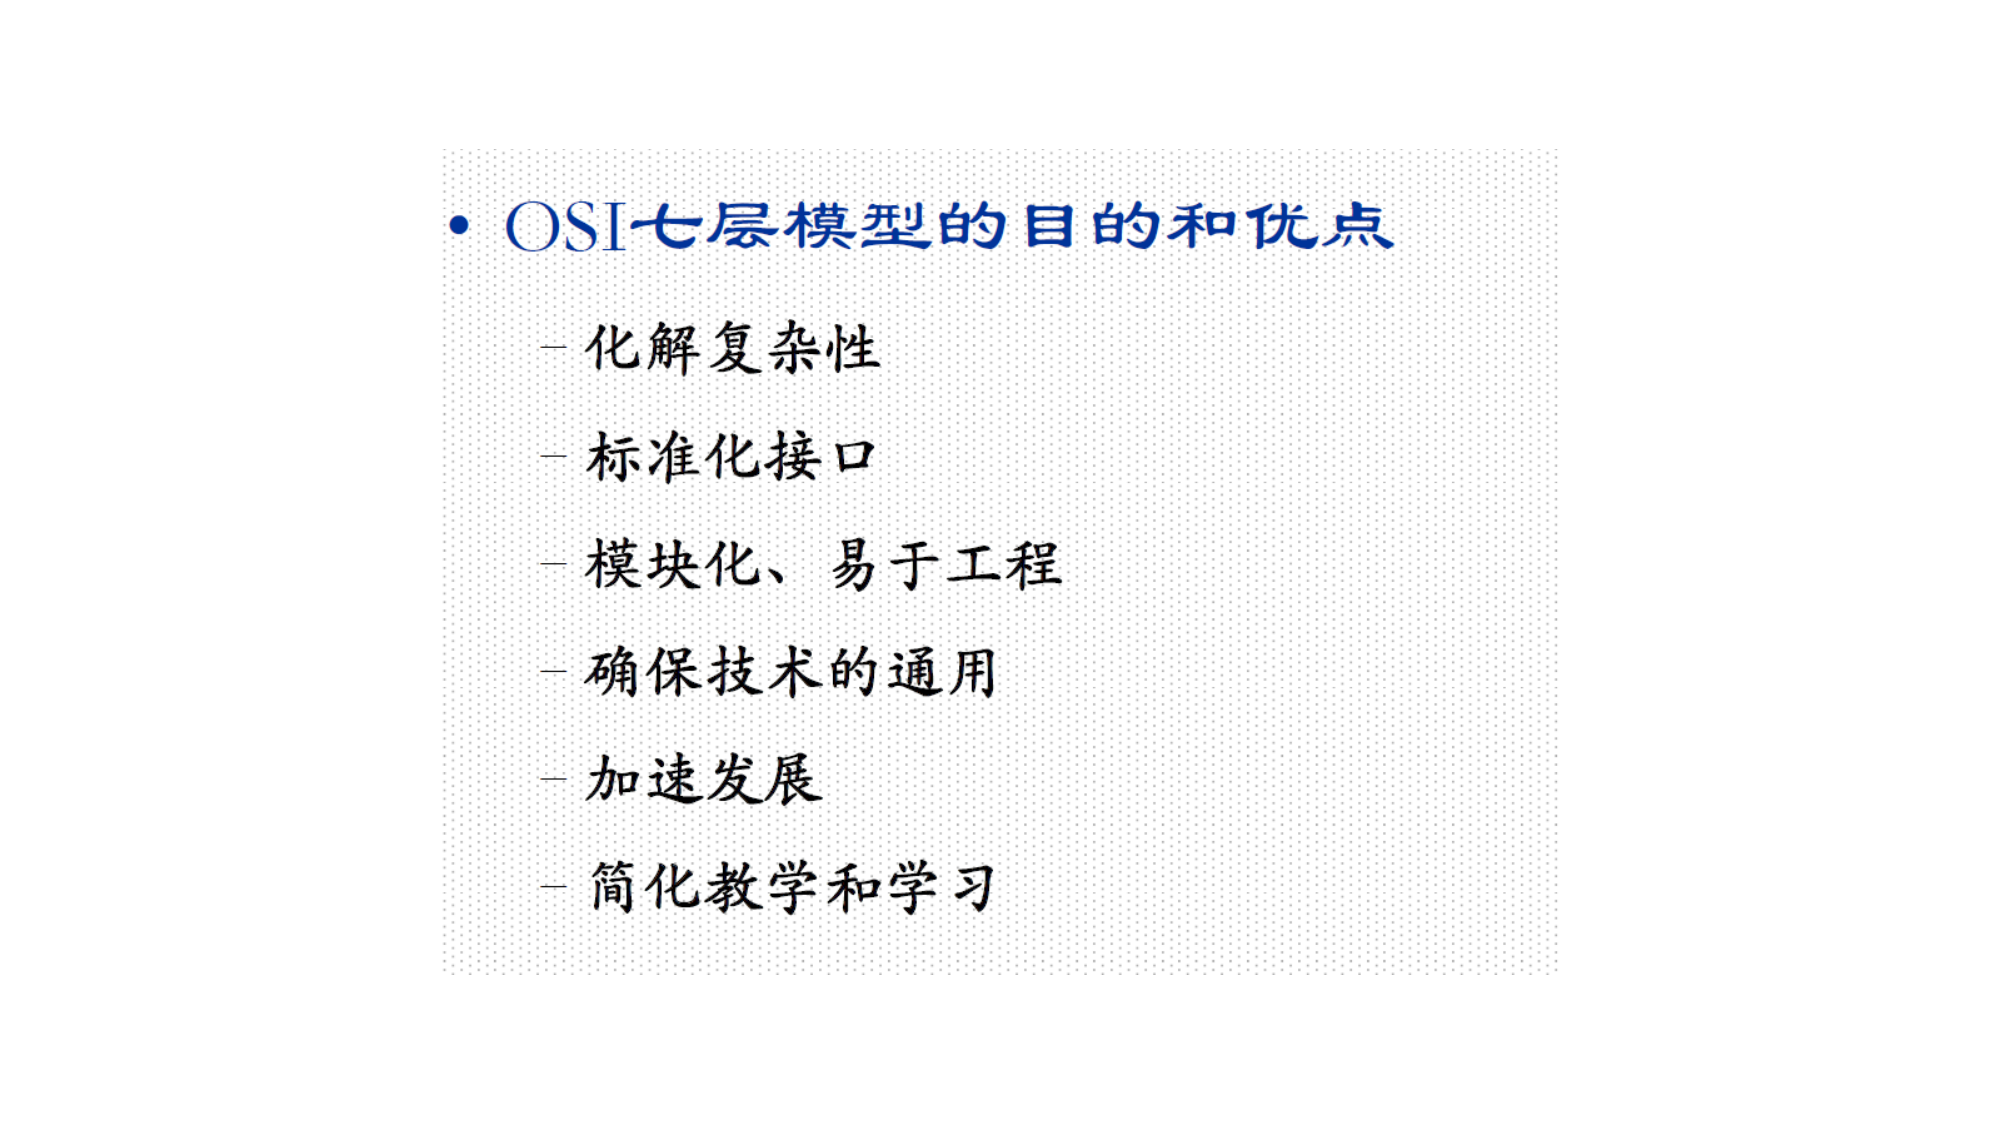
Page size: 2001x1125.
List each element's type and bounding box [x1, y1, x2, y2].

picture [439, 149, 1561, 975]
